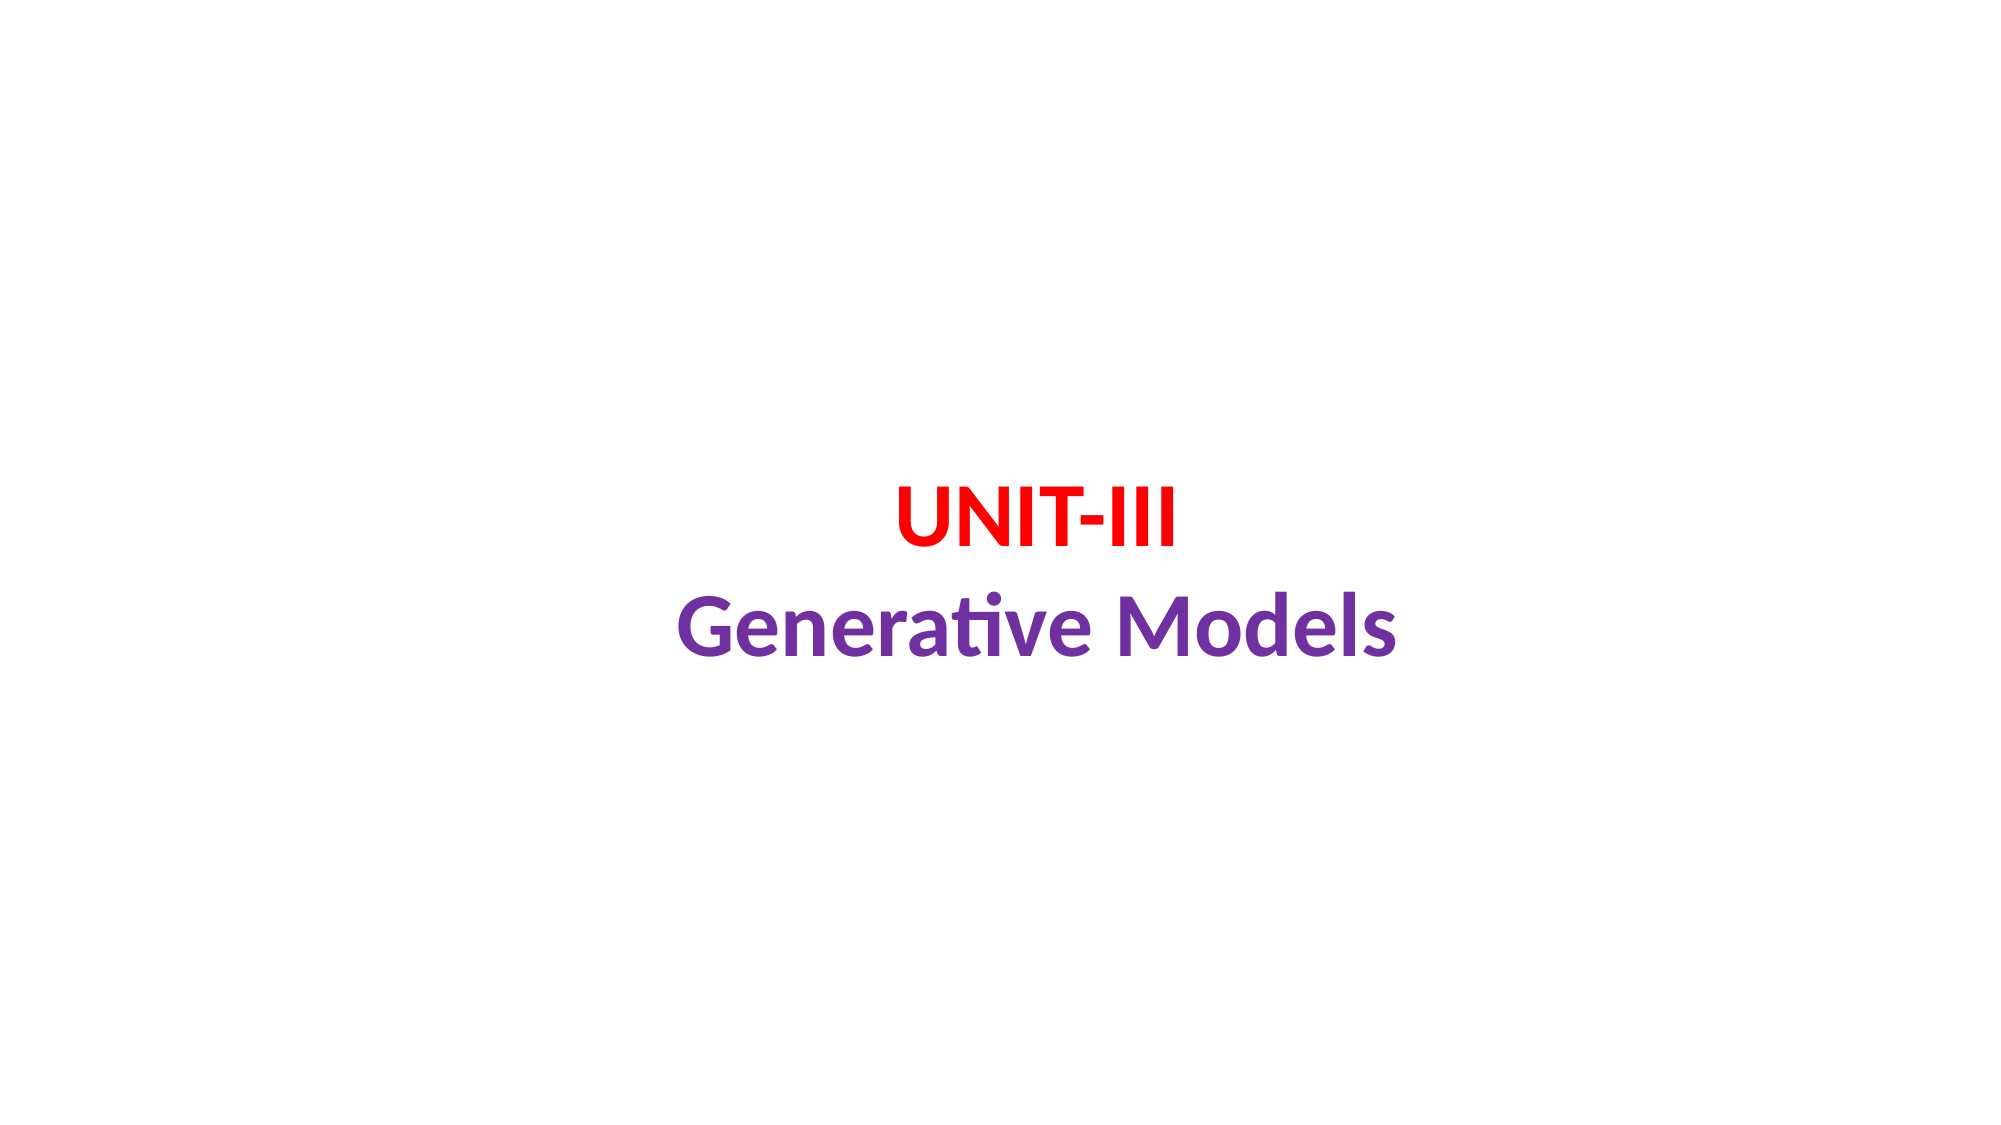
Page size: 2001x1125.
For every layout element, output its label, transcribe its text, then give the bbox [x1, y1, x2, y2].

text_box UNIT-III Generative Models [324, 337, 1750, 683]
